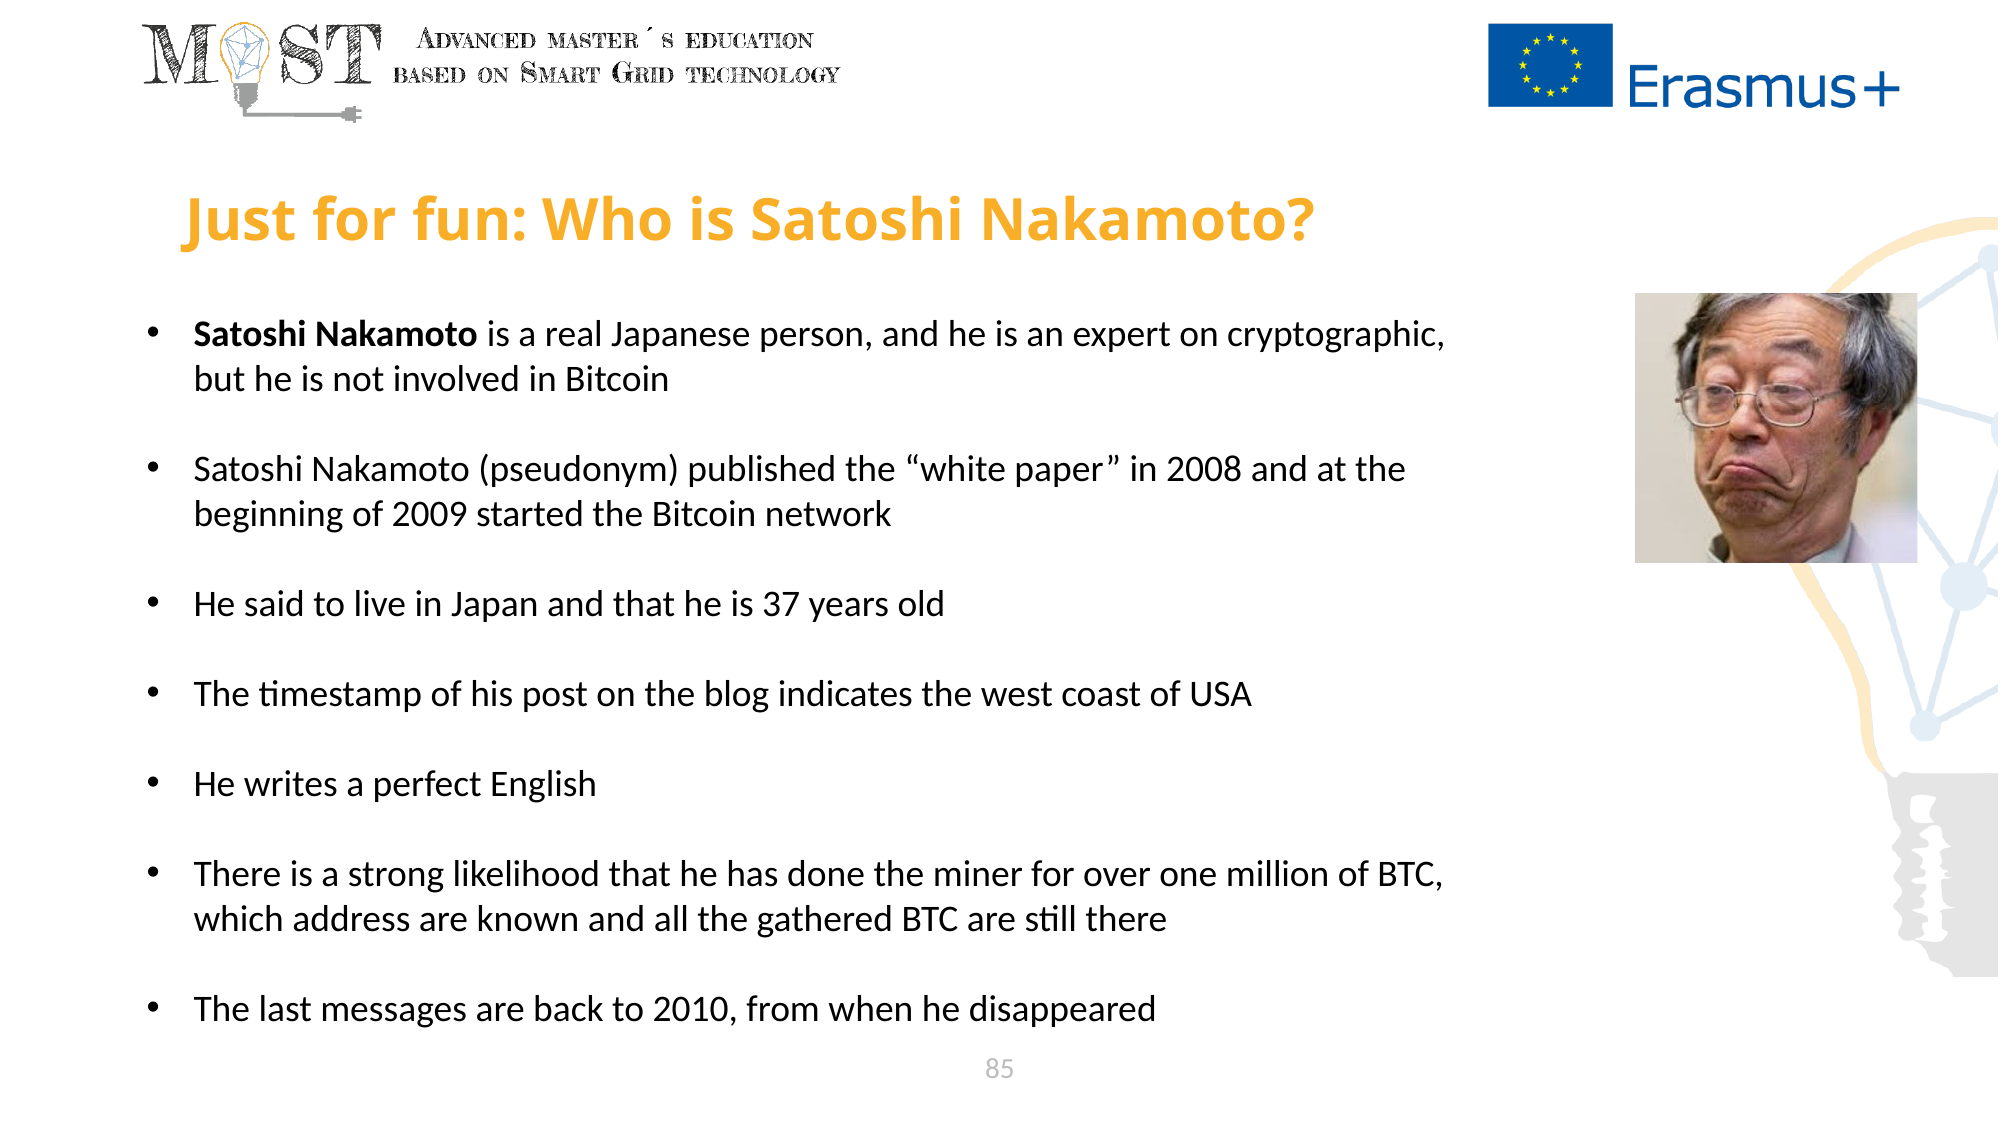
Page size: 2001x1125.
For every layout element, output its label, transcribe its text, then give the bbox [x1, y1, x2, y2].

picture [1634, 293, 1918, 563]
picture [1464, 0, 1923, 131]
slide_number 85 [935, 1037, 1065, 1098]
text_box Satoshi Nakamoto is a real Japanese person, and he is an expert on cryptographic, but he is not involved in Bitcoin Satoshi Nakamoto (pseudonym) published the “white paper” in 2008 and at the beginning of 2009 started the Bitcoin network He said to live in Japan and that he is 37 years old The timestamp of his post on the blog indicates the west coast of USA He writes a perfect English There is a strong likelihood that he has done the miner for over one million of BTC, which address are known and all the gathered BTC are still there The last messages are back to 2010, from when he disappeared [131, 301, 1481, 1037]
picture [135, 22, 841, 130]
title Just for fun: Who is Satoshi Nakamoto? [170, 135, 1896, 308]
